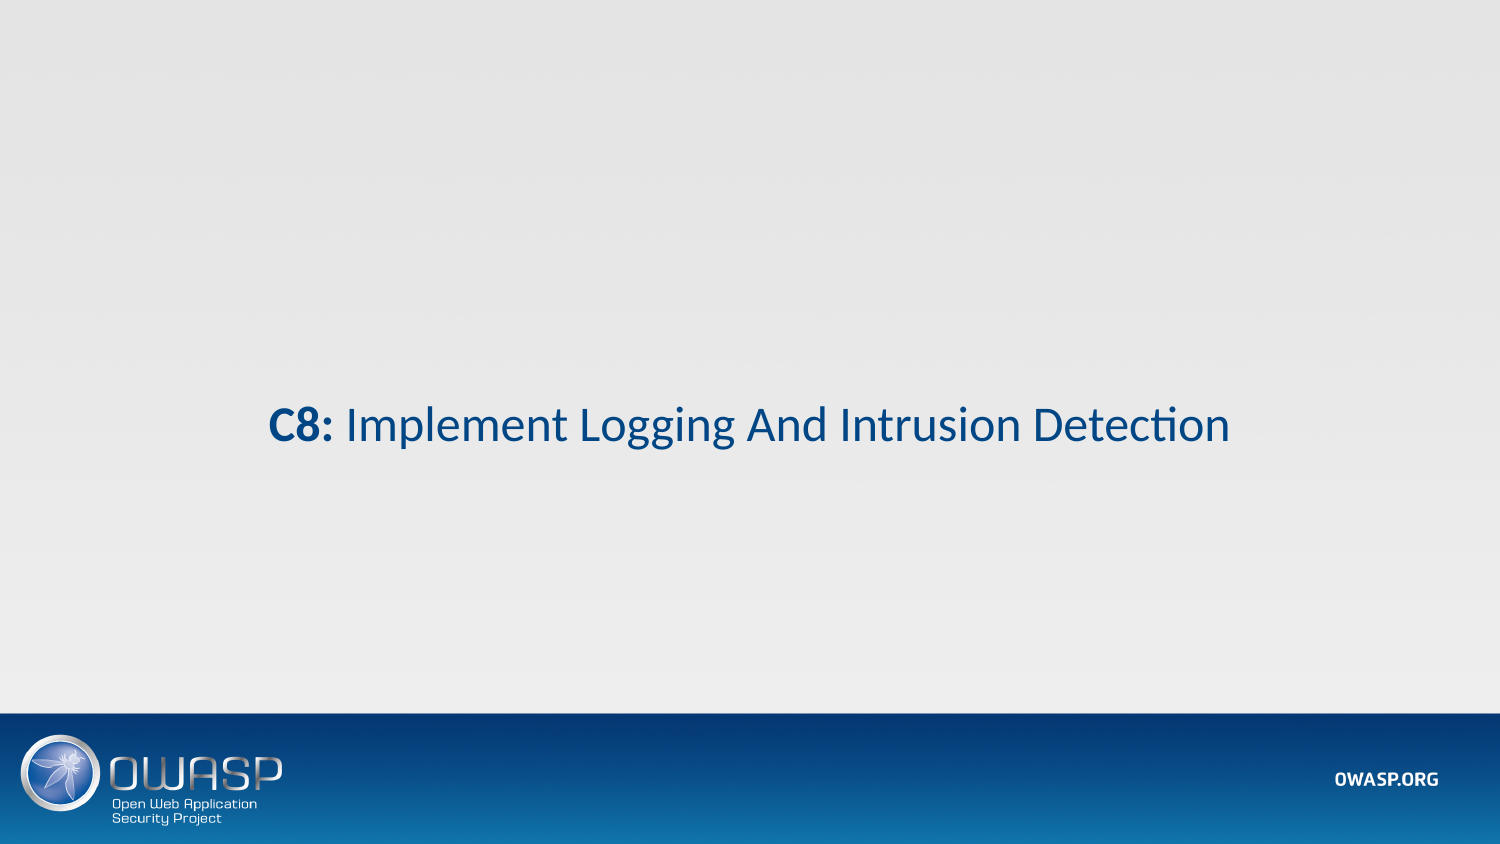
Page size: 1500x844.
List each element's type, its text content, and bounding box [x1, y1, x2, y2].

title C8: Implement Logging And Intrusion Detection [75, 351, 1425, 493]
picture [0, 0, 1500, 844]
